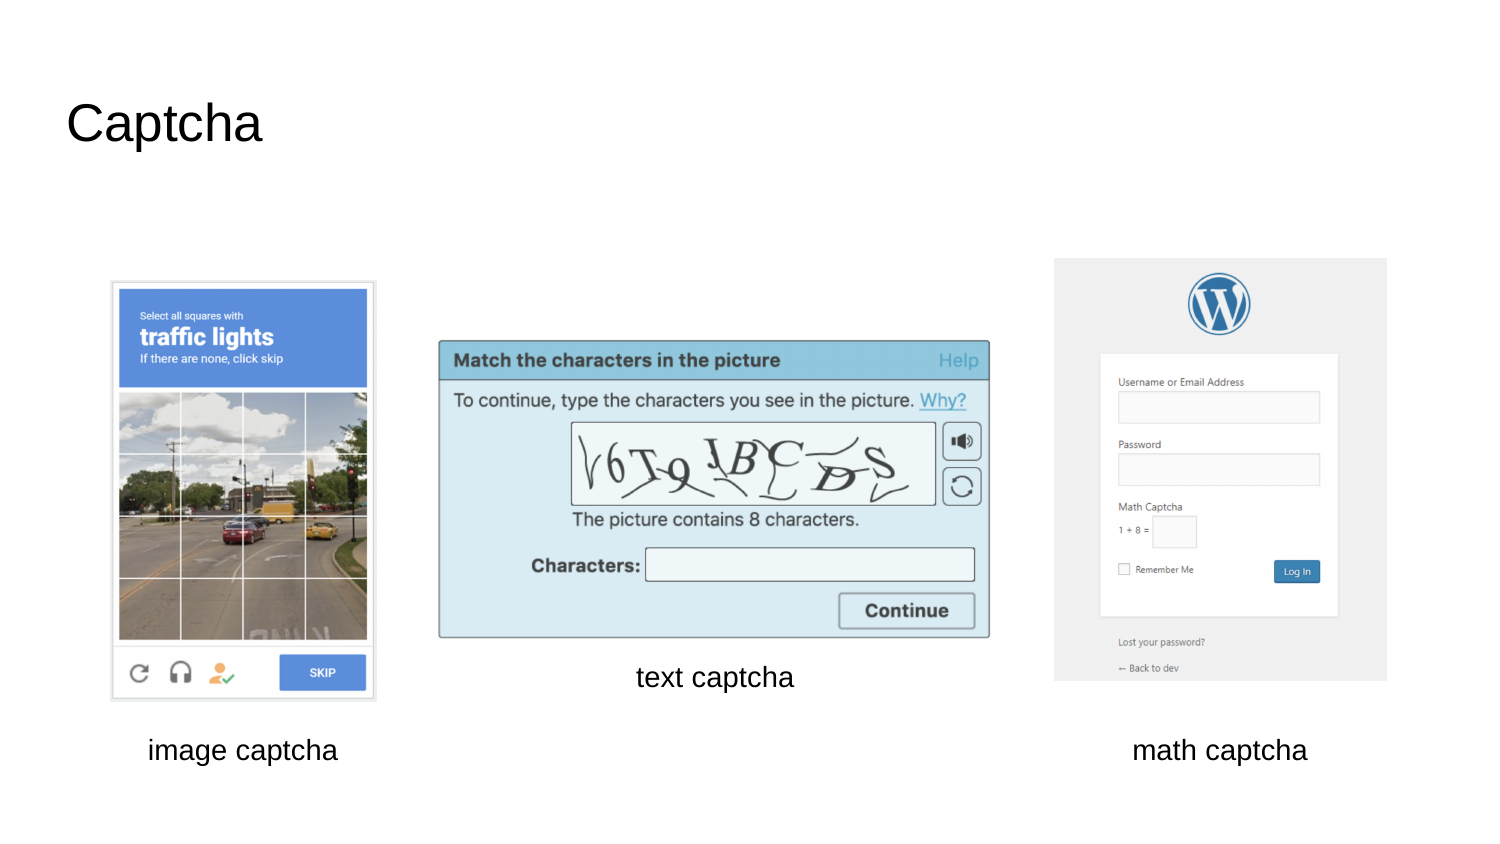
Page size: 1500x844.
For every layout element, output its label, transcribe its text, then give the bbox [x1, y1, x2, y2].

text_box image captcha [110, 716, 377, 782]
picture [1053, 257, 1387, 681]
picture [436, 338, 995, 644]
text_box math captcha [1087, 716, 1354, 782]
title Captcha [51, 72, 1449, 167]
text_box text captcha [582, 652, 849, 708]
picture [109, 279, 377, 703]
